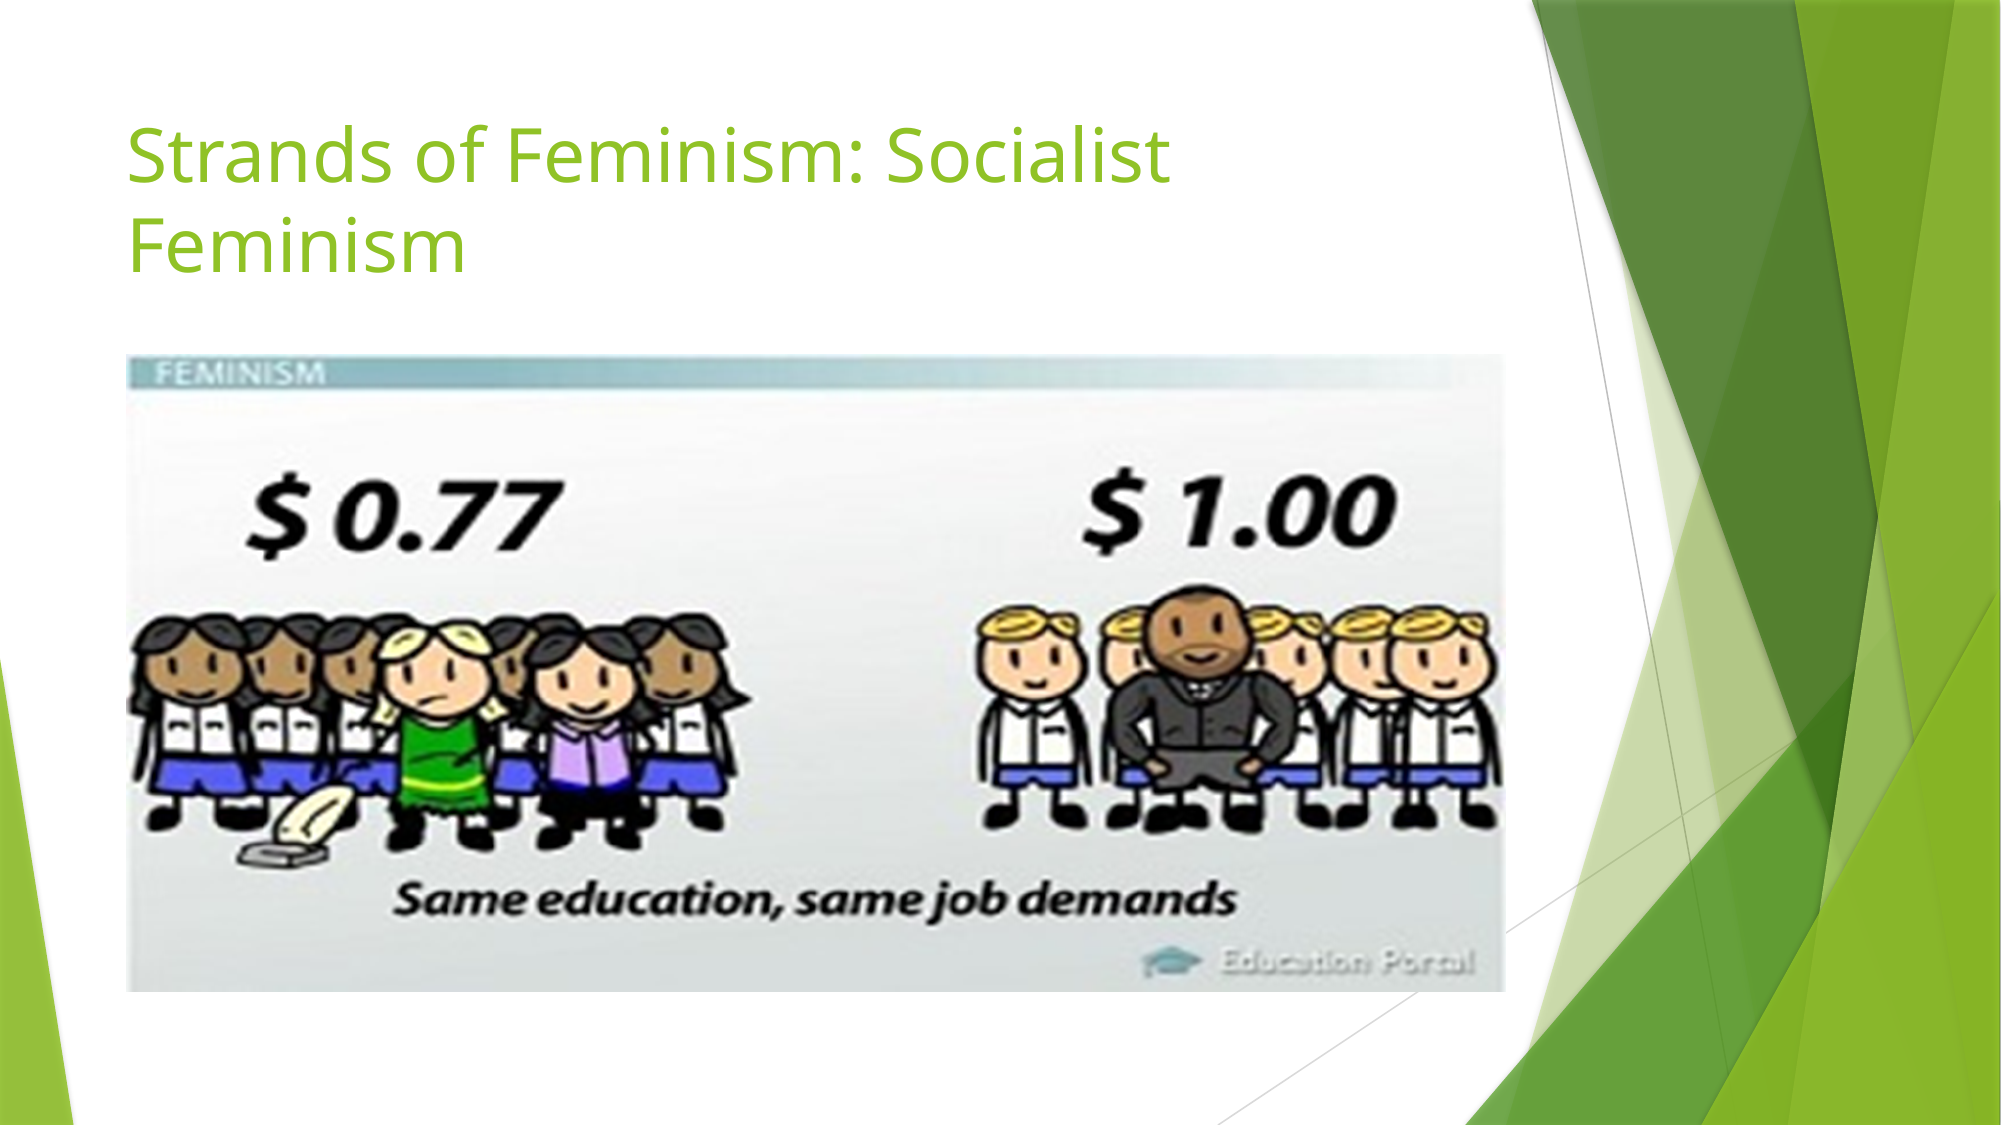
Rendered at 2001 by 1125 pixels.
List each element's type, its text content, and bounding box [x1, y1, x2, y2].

title Strands of Feminism: Socialist Feminism [111, 99, 1522, 317]
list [126, 353, 1507, 992]
